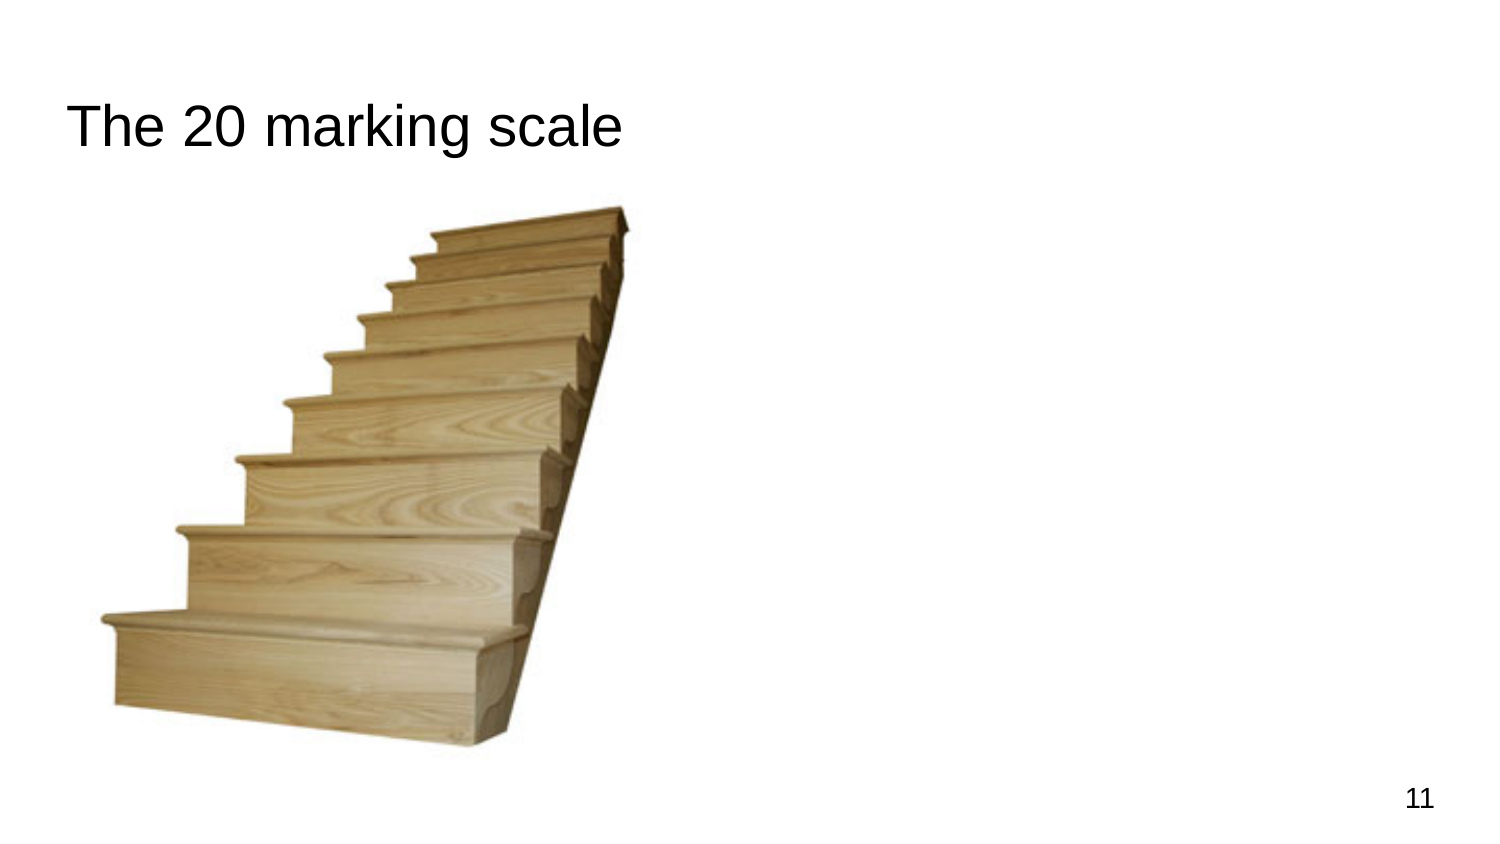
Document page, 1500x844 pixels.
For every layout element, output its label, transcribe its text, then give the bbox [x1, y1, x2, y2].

picture [74, 192, 658, 786]
title The 20 marking scale [51, 72, 1449, 167]
slide_number 11 [1389, 764, 1480, 830]
